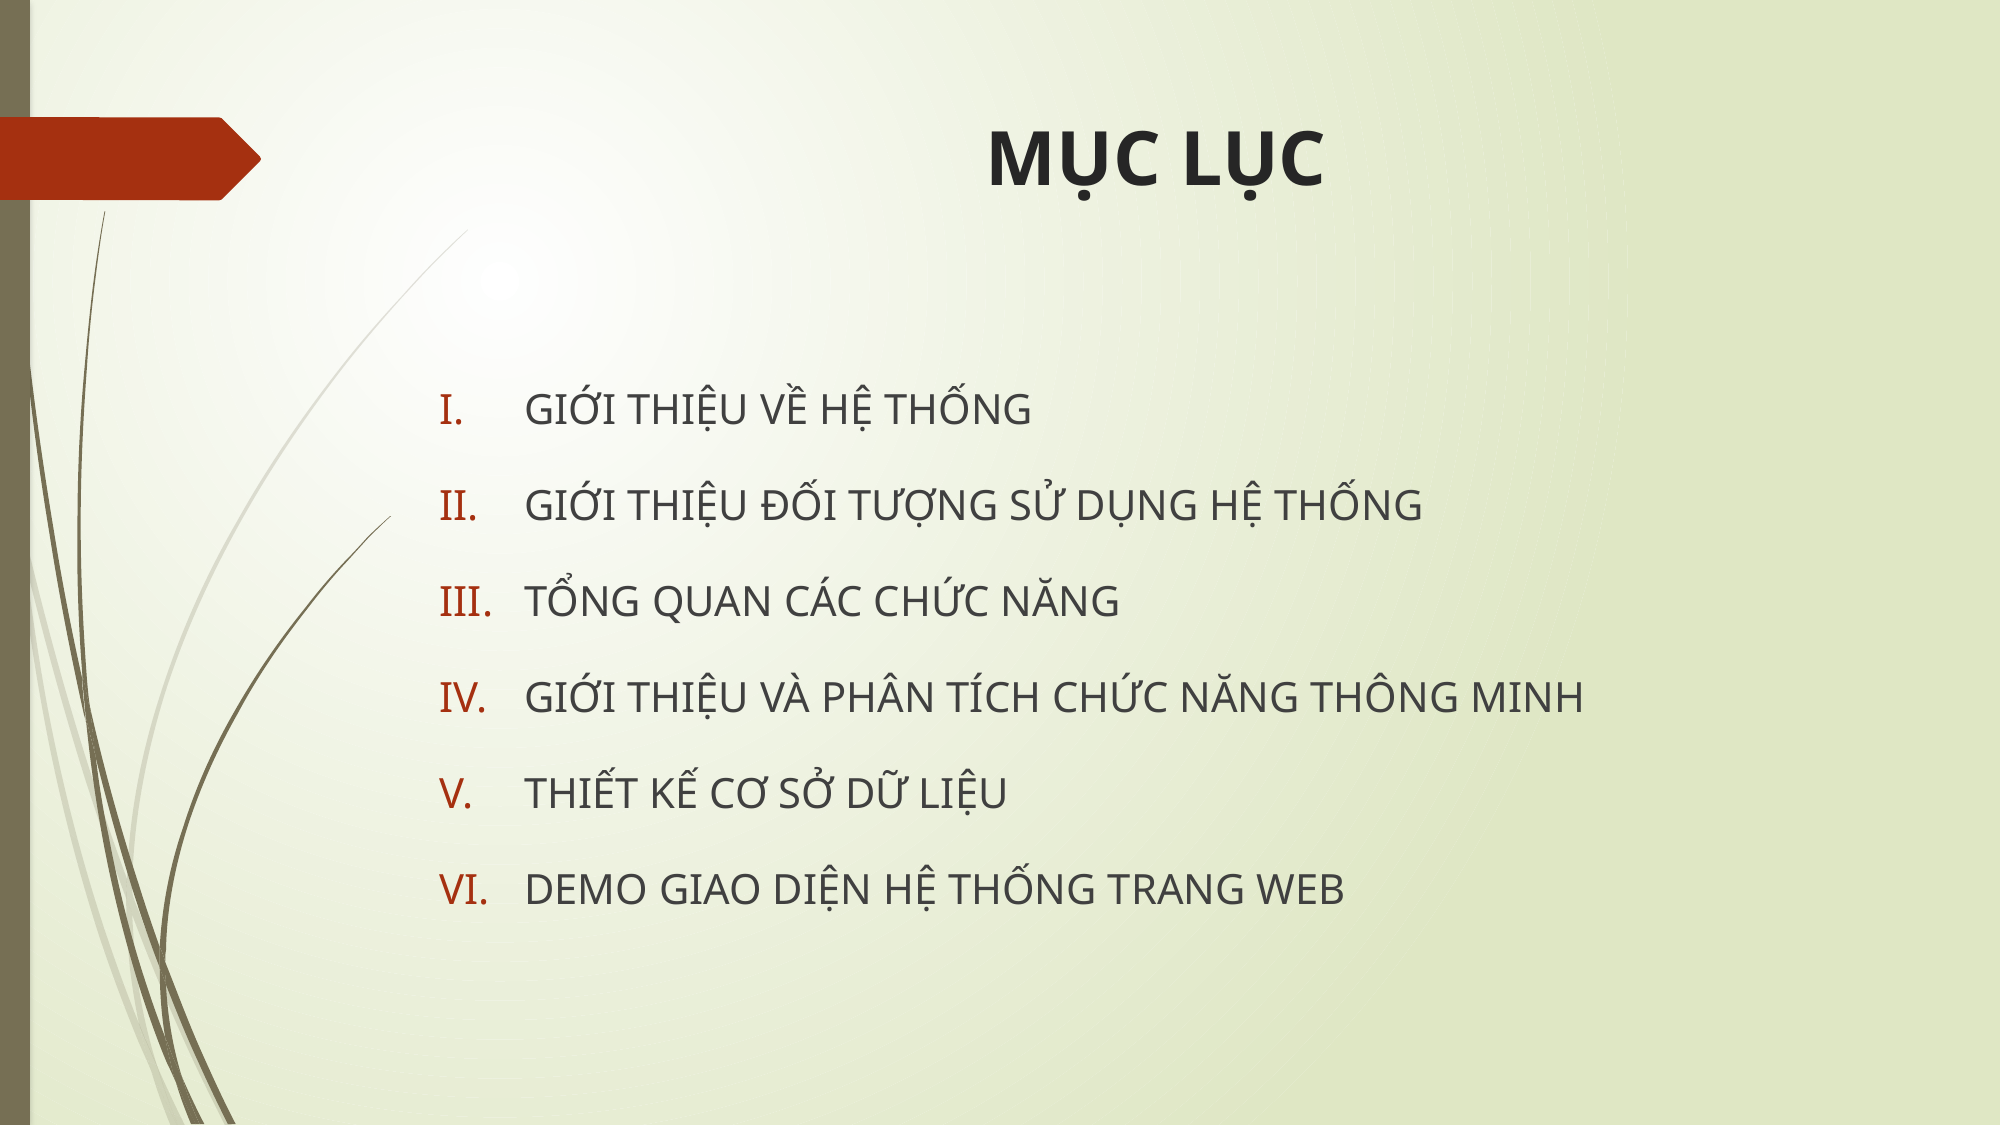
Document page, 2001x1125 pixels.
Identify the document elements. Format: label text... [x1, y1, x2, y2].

list GIỚI THIỆU VỀ HỆ THỐNG GIỚI THIỆU ĐỐI TƯỢNG SỬ DỤNG HỆ THỐNG TỔNG QUAN CÁC CHỨC NĂNG GIỚI THIỆU VÀ PHÂN TÍCH CHỨC NĂNG THÔNG MINH THIẾT KẾ CƠ SỞ DỮ LIỆU DEMO GIAO DIỆN HỆ THỐNG TRANG WEB [424, 350, 1888, 970]
title MỤC LỤC [425, 102, 1888, 313]
